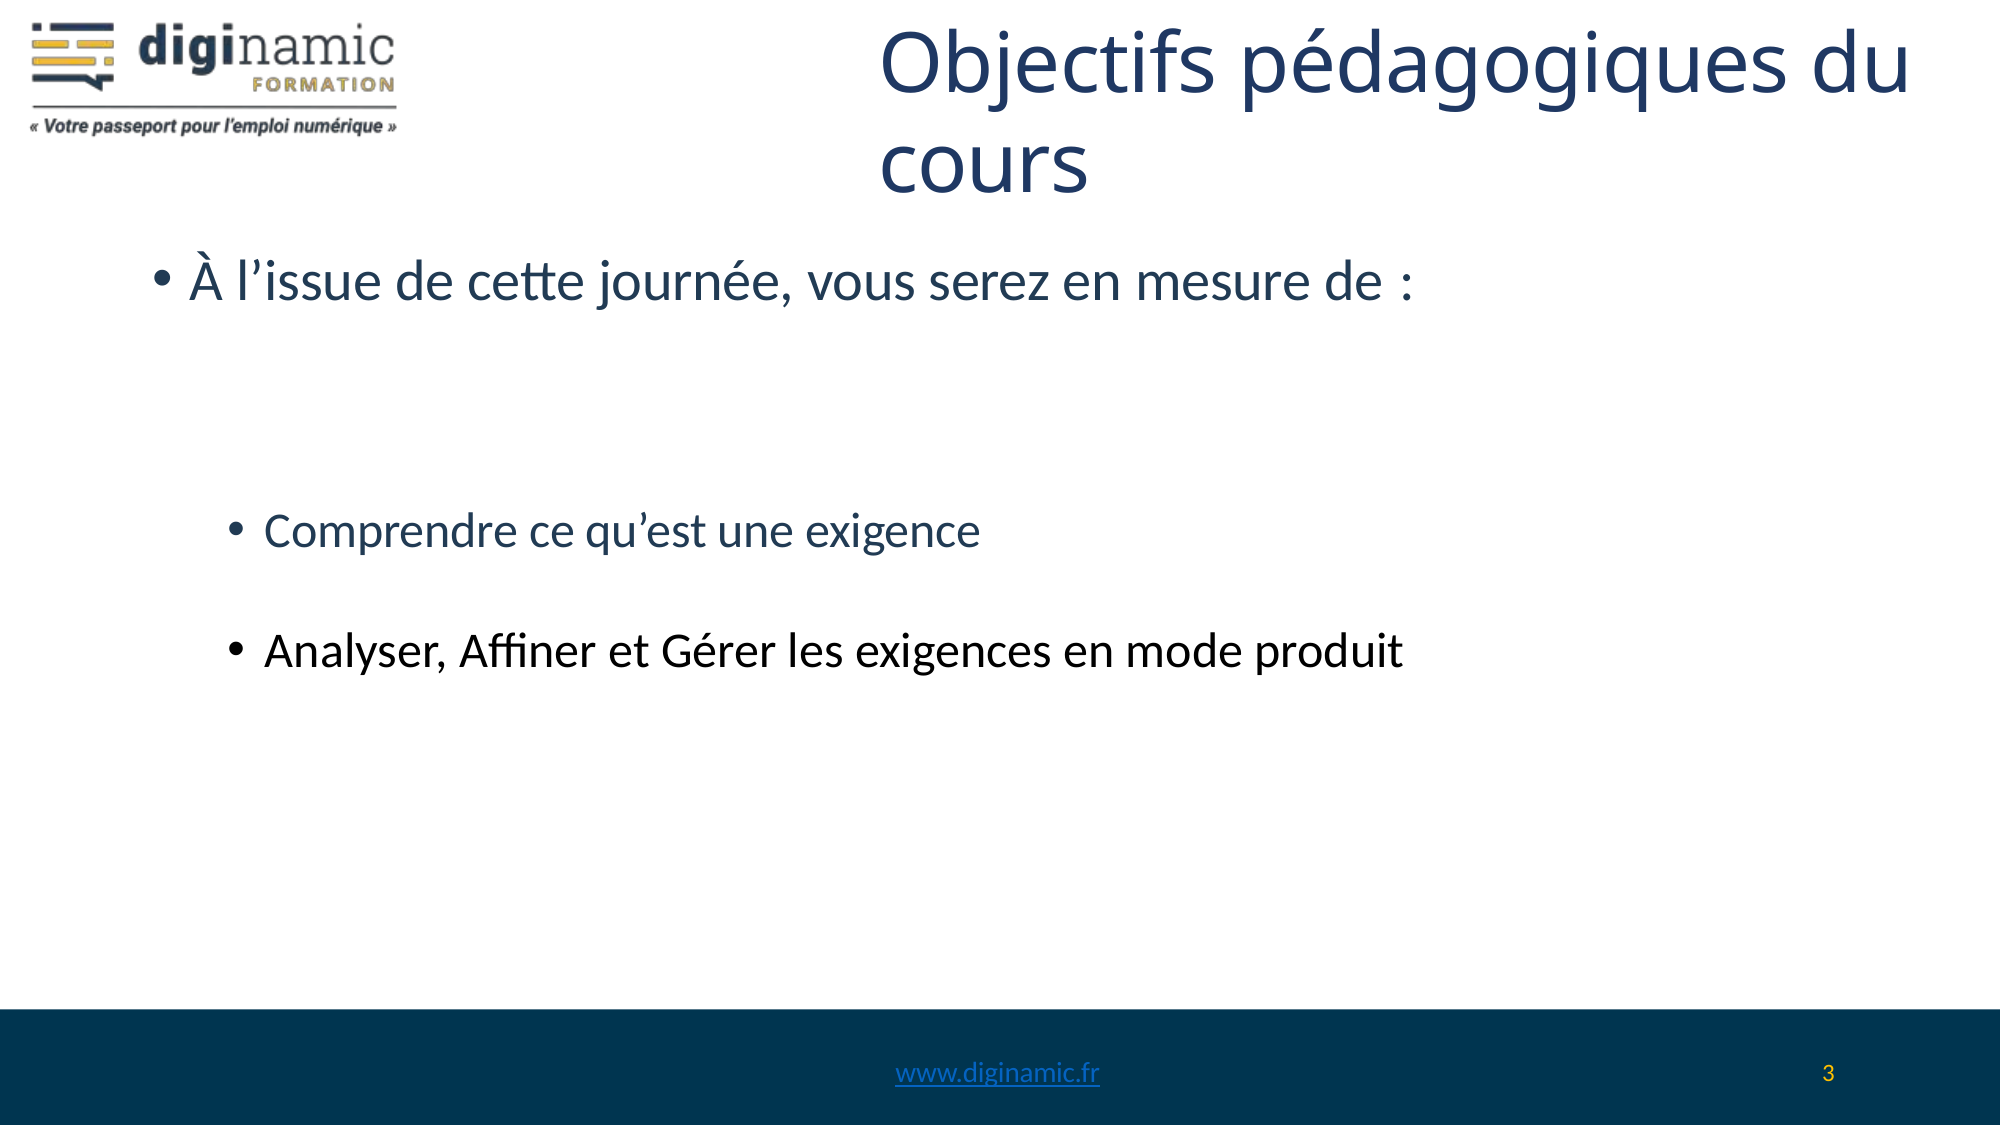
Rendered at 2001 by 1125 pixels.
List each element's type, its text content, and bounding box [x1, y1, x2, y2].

title Objectifs pédagogiques du cours [876, 7, 1947, 210]
footer www.diginamic.fr [893, 1058, 1107, 1125]
text_box À l’issue de cette journée, vous serez en mesure de : Comprendre ce qu’est une exigence Analyser, Affiner et Gérer les exigences en mode produit [150, 240, 1575, 678]
slide_number 3 [1817, 1060, 1852, 1125]
picture [15, 20, 414, 138]
